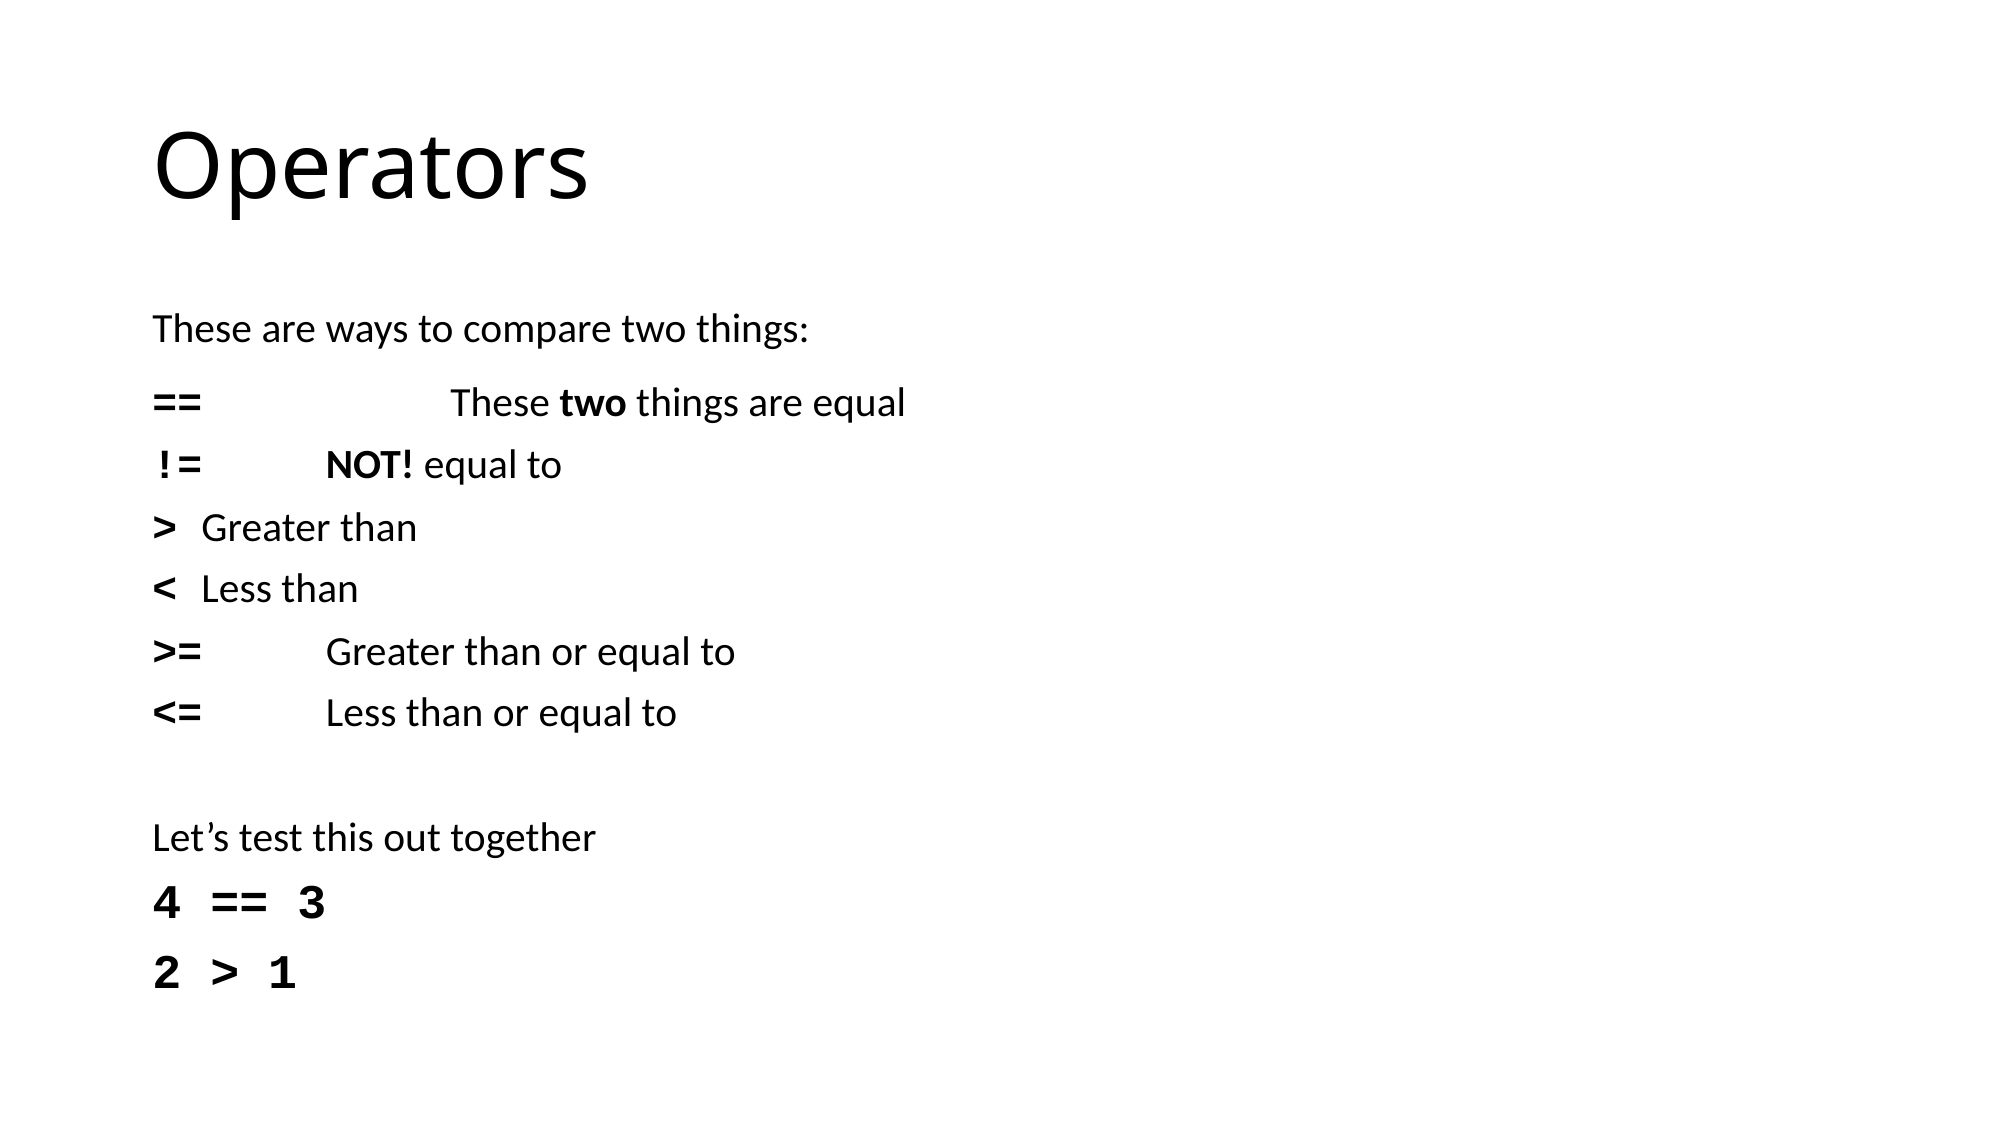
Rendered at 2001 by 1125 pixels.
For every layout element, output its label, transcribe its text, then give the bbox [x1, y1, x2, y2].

list These are ways to compare two things: == These two things are equal != NOT! equal to > Greater than < Less than >= Greater than or equal to <= Less than or equal to Let’s test this out together 4 == 3 2 > 1 [137, 299, 1863, 1014]
title Operators [137, 59, 1863, 278]
